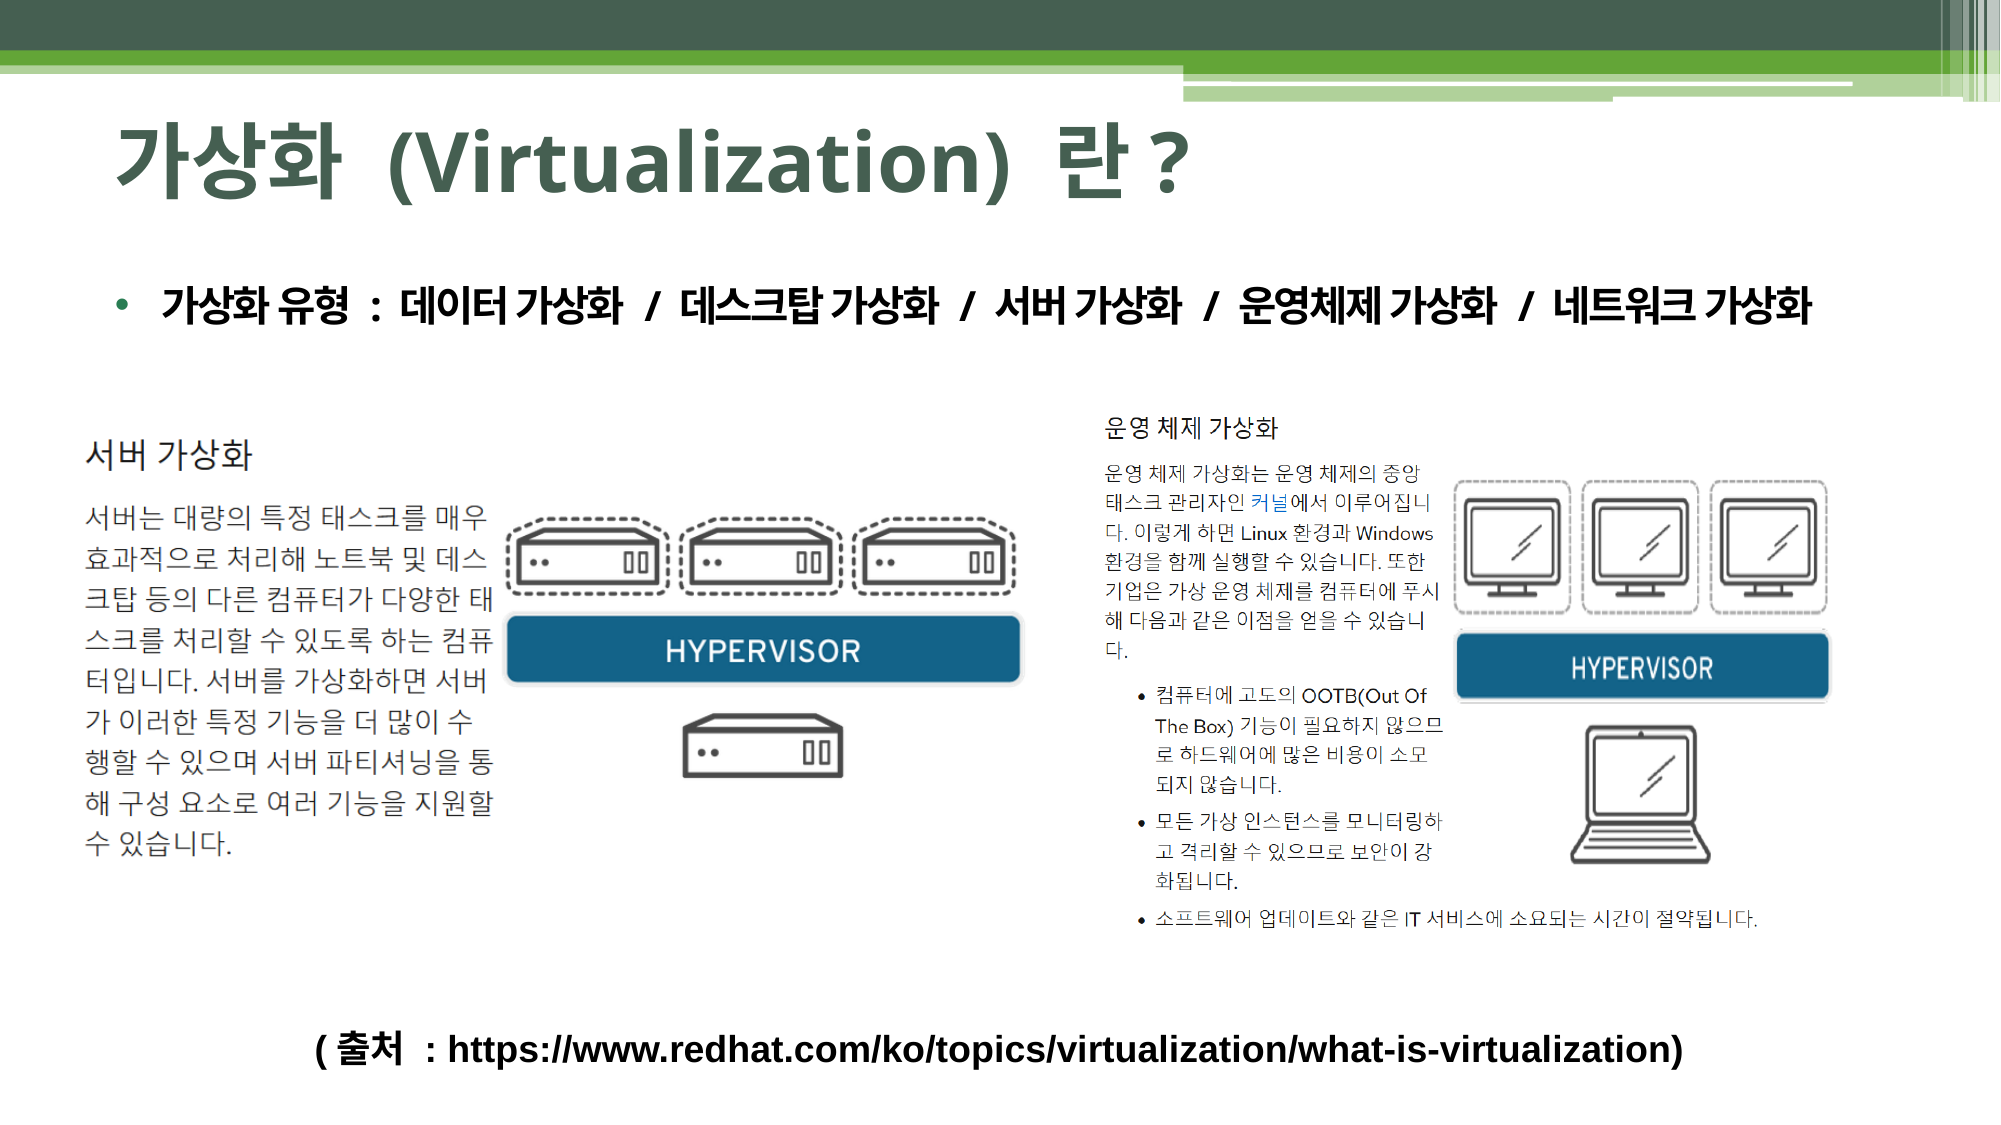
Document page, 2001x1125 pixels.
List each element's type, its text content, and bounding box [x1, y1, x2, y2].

list 가상화 유형 : 데이터 가상화 / 데스크탑 가상화 / 서버 가상화 / 운영체제 가상화 / 네트워크 가상화 [99, 247, 1900, 1079]
picture [1089, 407, 1847, 942]
picture [78, 421, 1037, 865]
title 가상화 (Virtualization) 란? [99, 71, 1900, 247]
text_box (출처 : https://www.redhat.com/ko/topics/virtualization/what-is-virtualization) [299, 1017, 1700, 1078]
